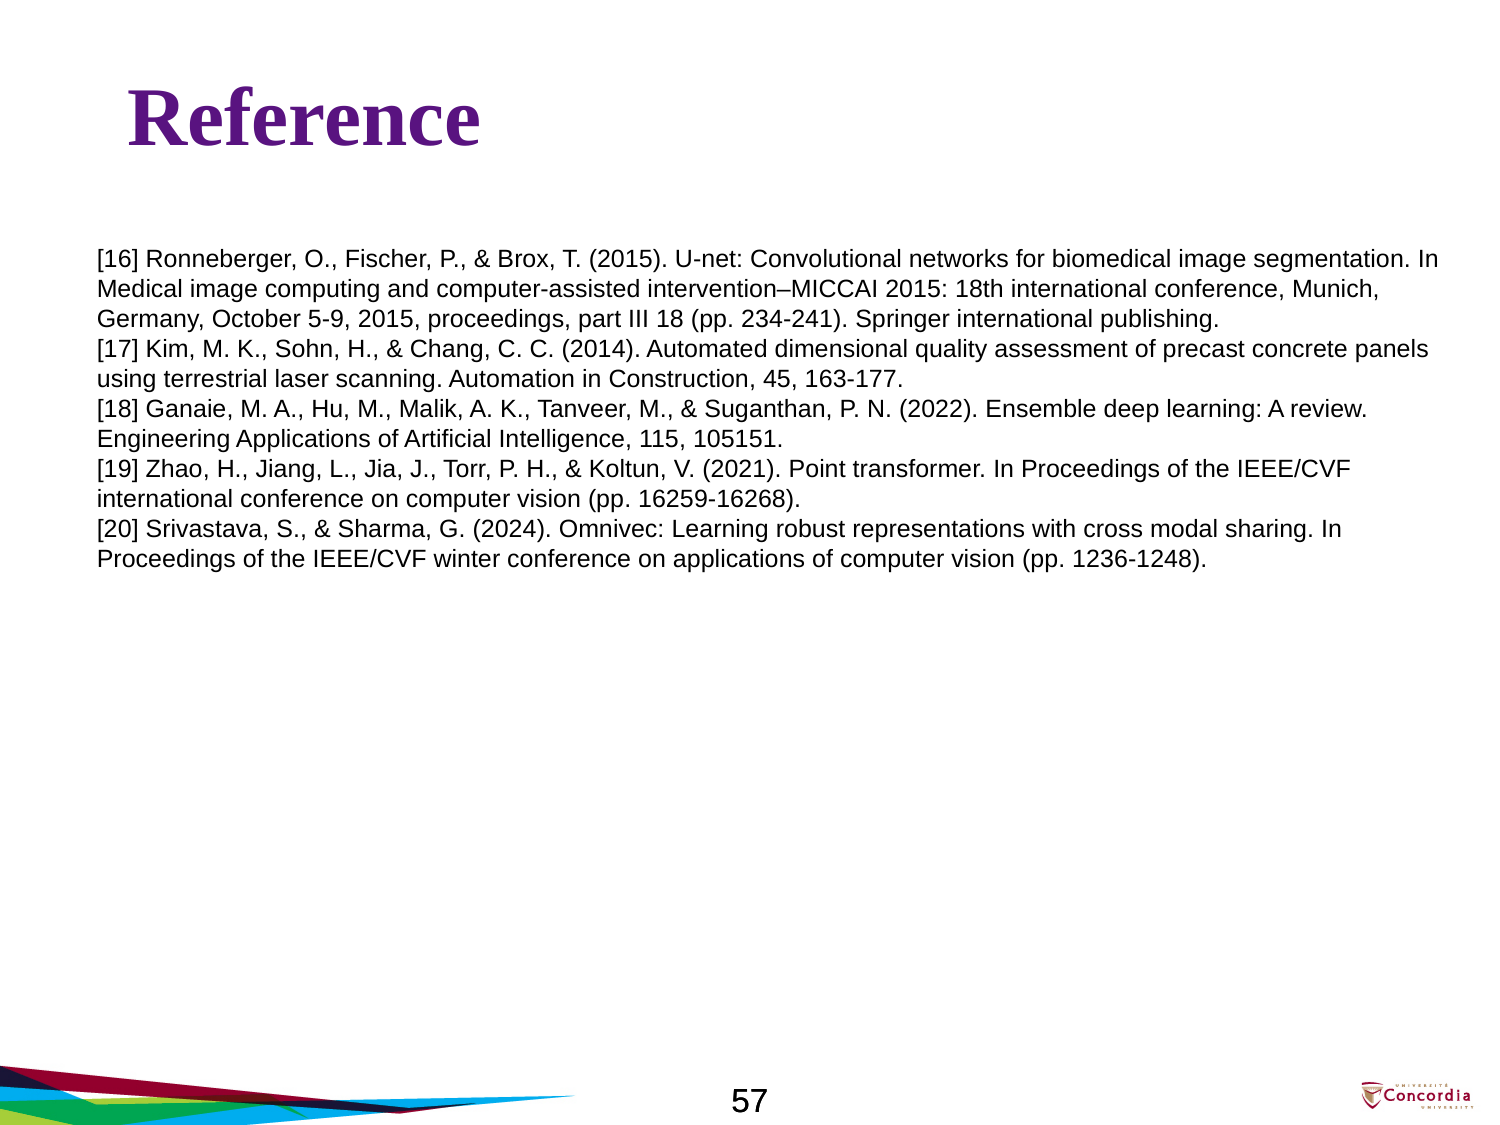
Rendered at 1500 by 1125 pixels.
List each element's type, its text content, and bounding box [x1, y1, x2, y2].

picture [0, 0, 1500, 1125]
text_box [16] Ronneberger, O., Fischer, P., & Brox, T. (2015). U-net: Convolutional networks for biomedical image segmentation. In Medical image computing and computer-assisted intervention–MICCAI 2015: 18th international conference, Munich, Germany, October 5-9, 2015, proceedings, part III 18 (pp. 234-241). Springer international publishing. [17] Kim, M. K., Sohn, H., & Chang, C. C. (2014). Automated dimensional quality assessment of precast concrete panels using terrestrial laser scanning. Automation in Construction, 45, 163-177. [18] Ganaie, M. A., Hu, M., Malik, A. K., Tanveer, M., & Suganthan, P. N. (2022). Ensemble deep learning: A review. Engineering Applications of Artificial Intelligence, 115, 105151. [19] Zhao, H., Jiang, L., Jia, J., Torr, P. H., & Koltun, V. (2021). Point transformer. In Proceedings of the IEEE/CVF international conference on computer vision (pp. 16259-16268). [20] Srivastava, S., & Sharma, G. (2024). Omnivec: Learning robust representations with cross modal sharing. In Proceedings of the IEEE/CVF winter conference on applications of computer vision (pp. 1236-1248). [82, 235, 1500, 580]
text_box Reference [112, 54, 1500, 195]
